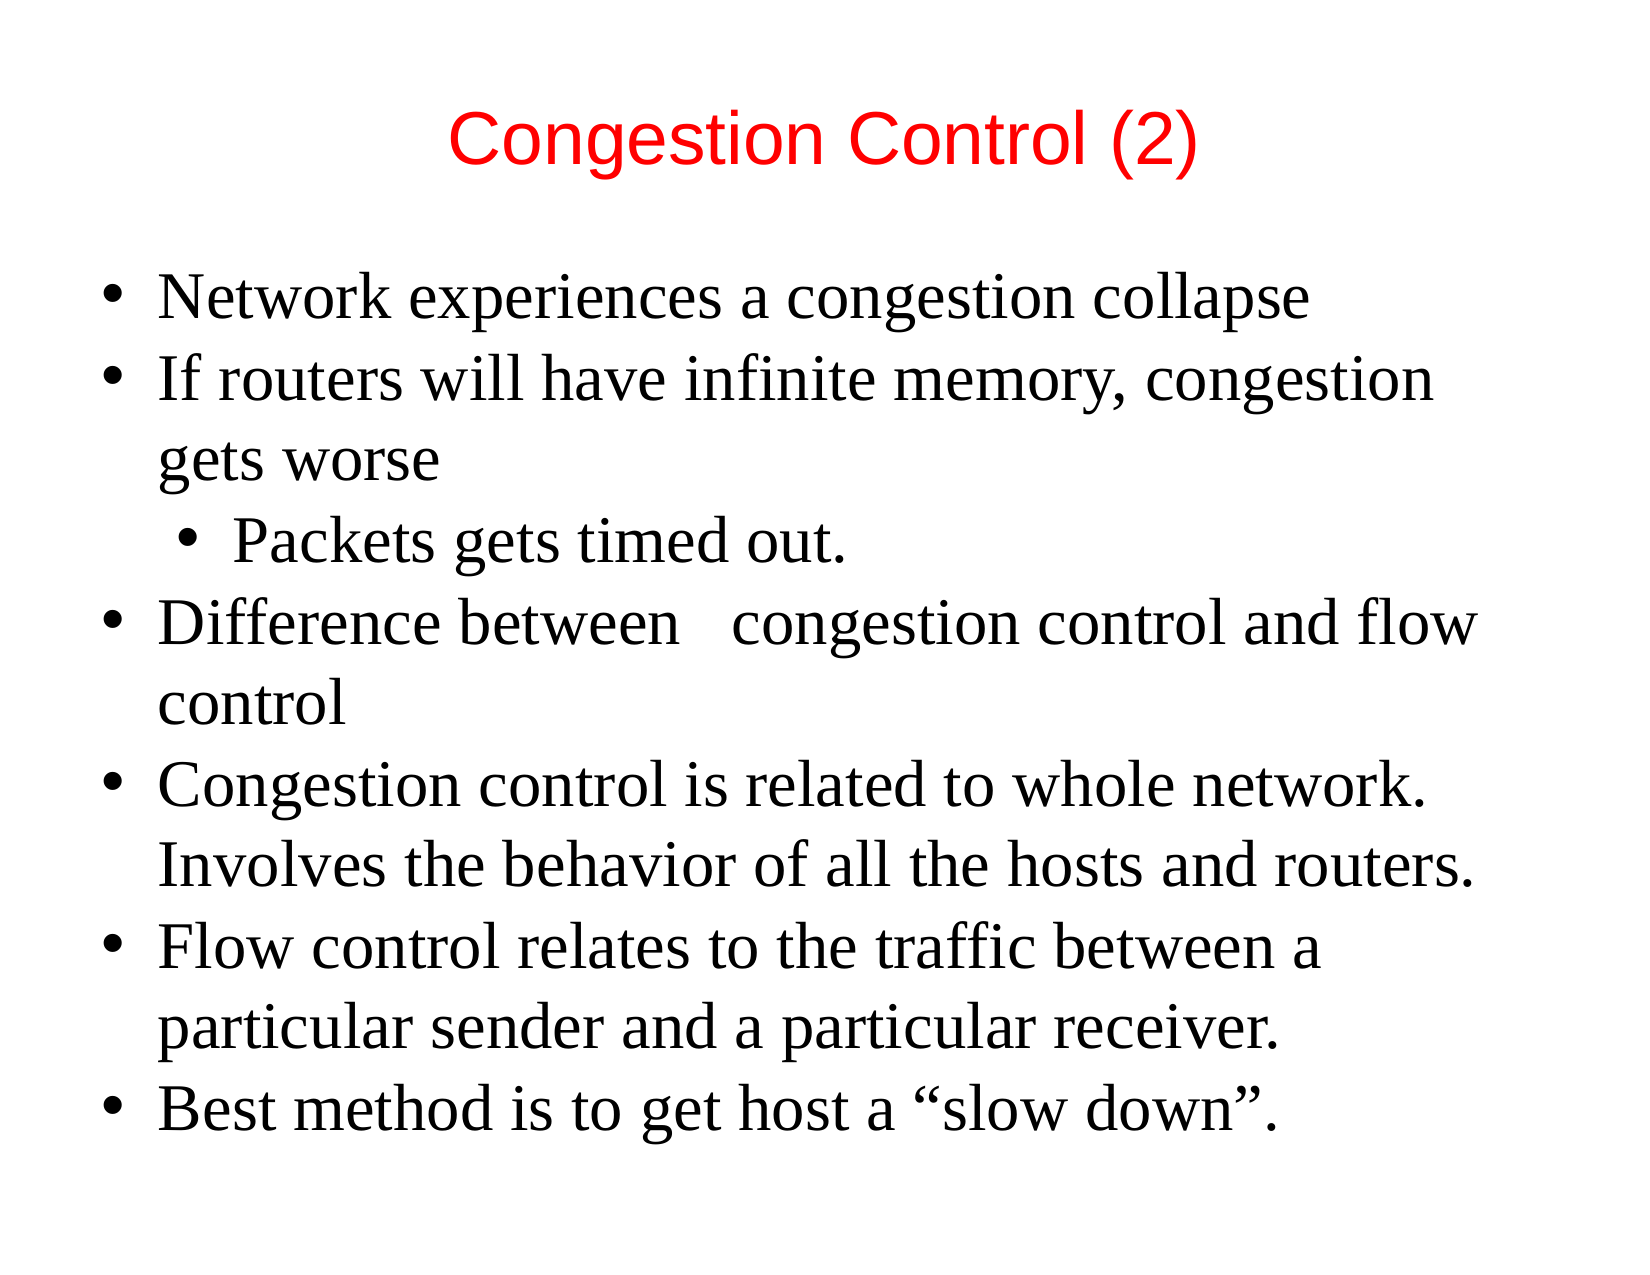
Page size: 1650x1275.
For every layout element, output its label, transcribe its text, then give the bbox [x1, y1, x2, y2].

title Congestion Control (2) [445, 87, 1204, 249]
text_box Network experiences a congestion collapse If routers will have infinite memory, congestion gets worse Packets gets timed out. Difference between congestion control and flow control Congestion control is related to whole network. Involves the behavior of all the hosts and routers. Flow control relates to the traffic between a particular sender and a particular receiver. Best method is to get host a “slow down”. [99, 249, 1550, 1144]
